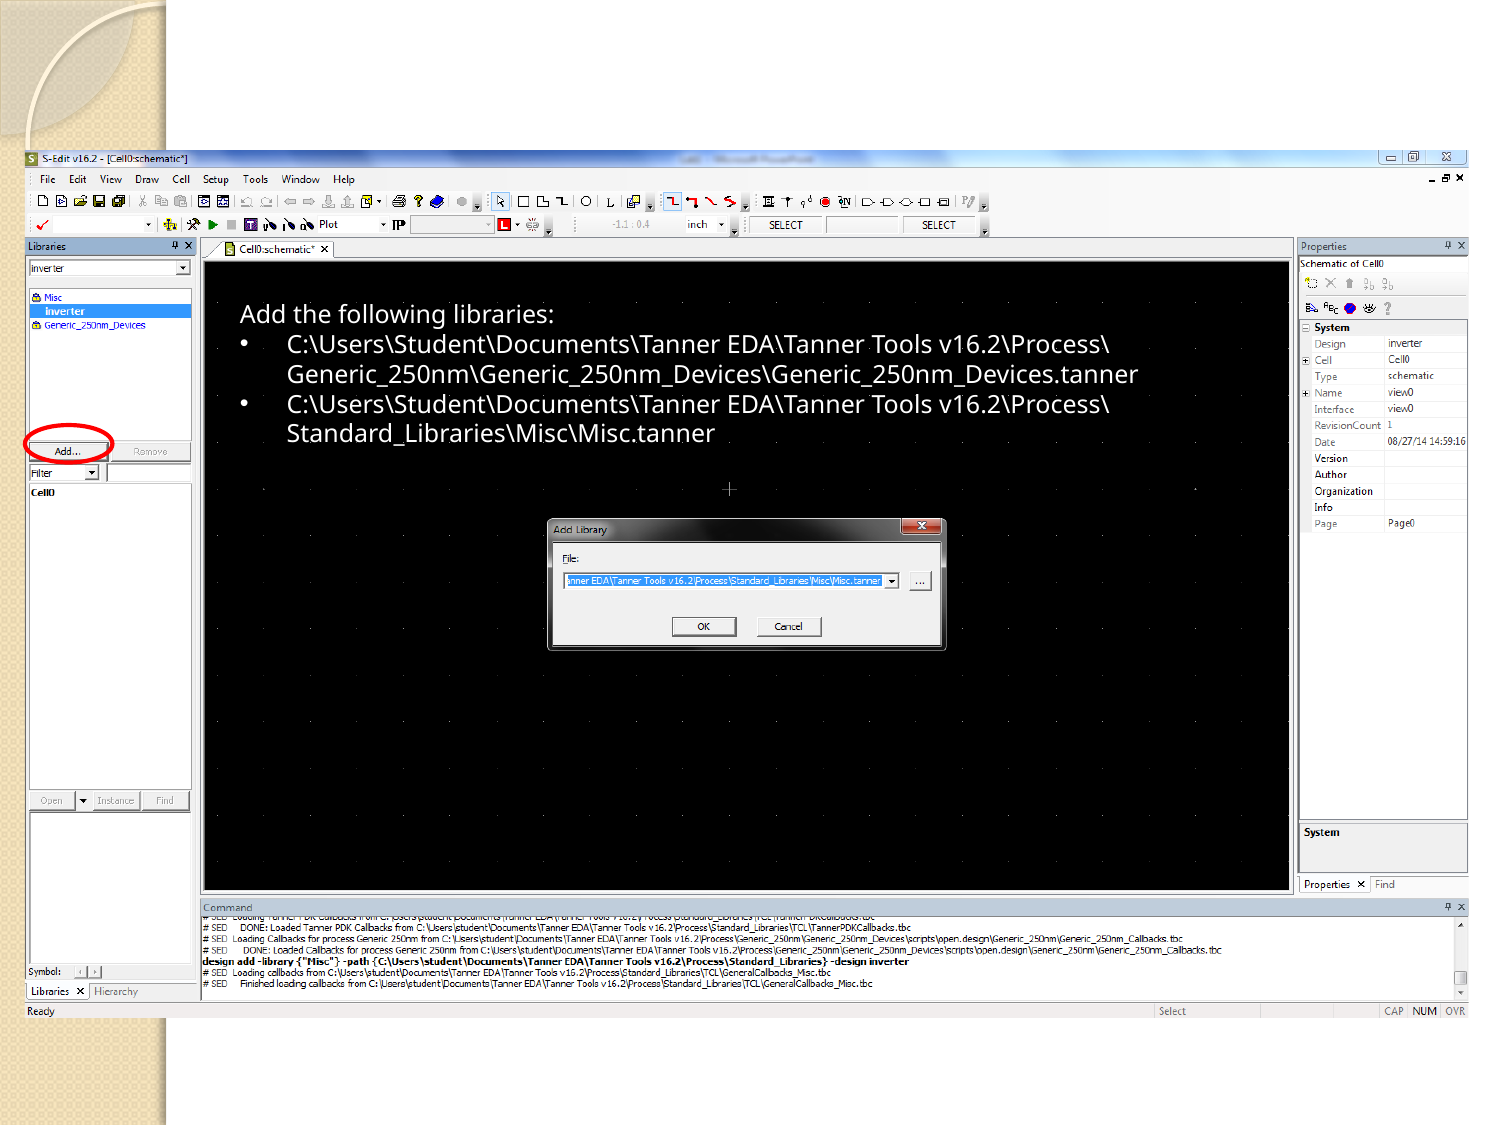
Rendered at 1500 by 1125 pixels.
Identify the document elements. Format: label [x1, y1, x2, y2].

list [24, 149, 1469, 1018]
